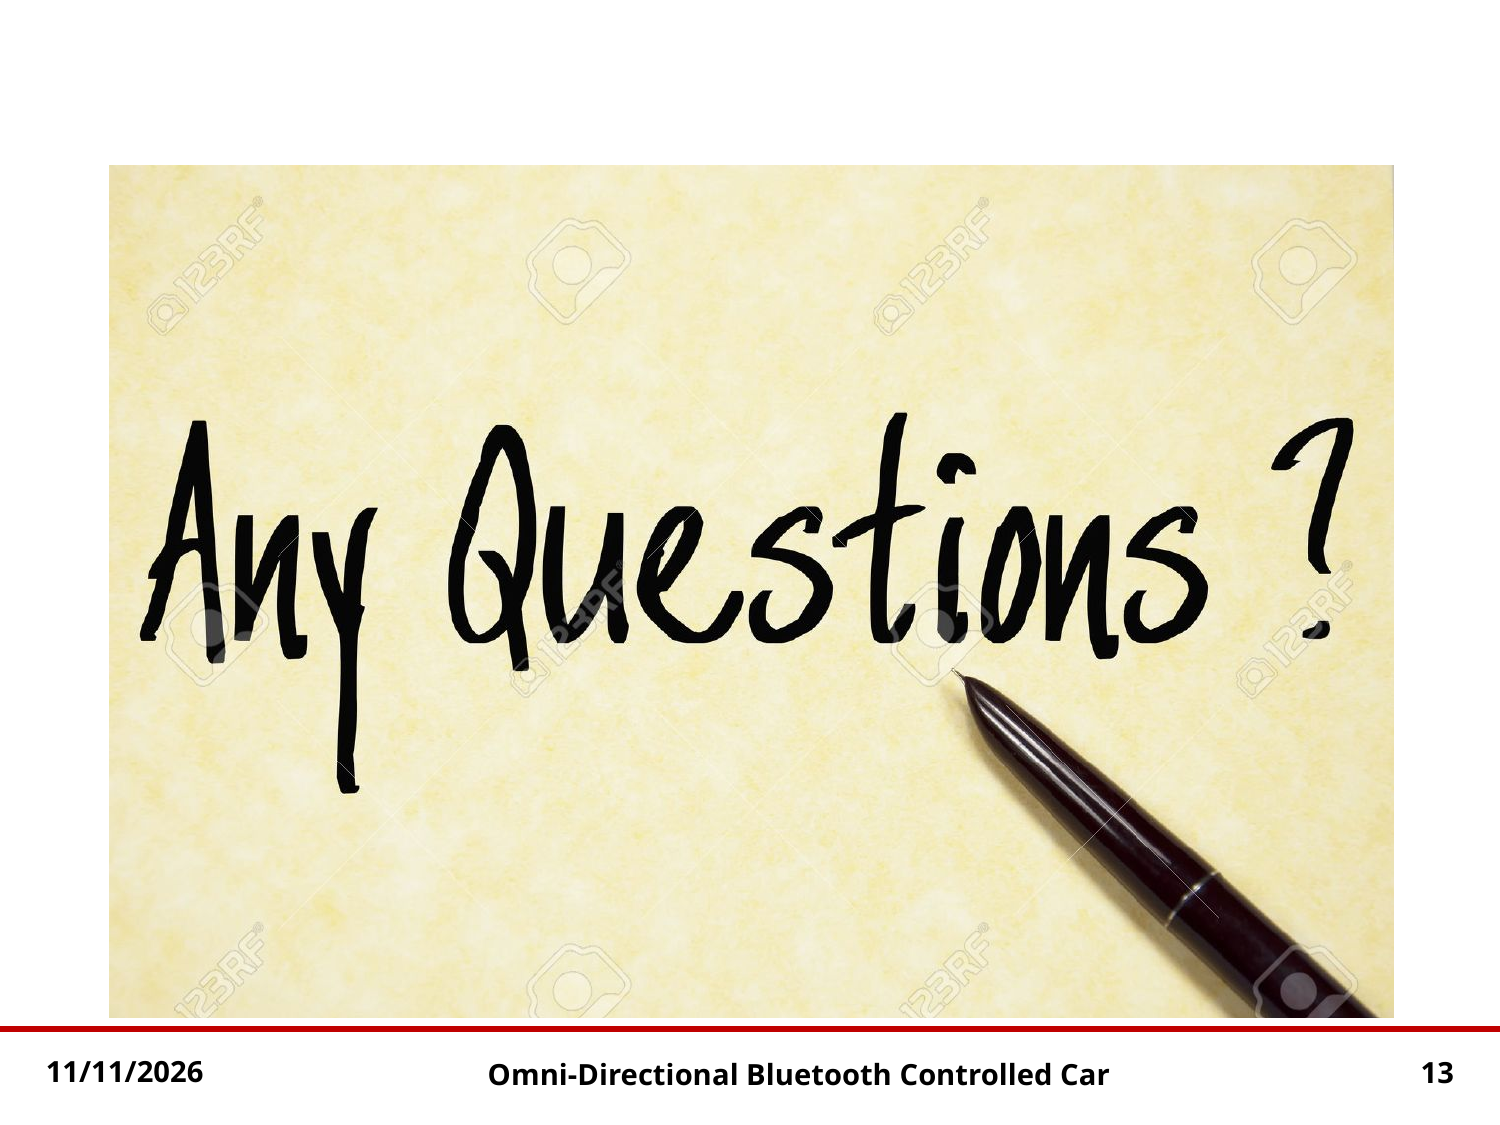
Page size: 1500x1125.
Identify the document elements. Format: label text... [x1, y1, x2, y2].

slide_number 13 [1380, 1044, 1470, 1104]
picture [109, 165, 1394, 1018]
footer Omni-Directional Bluetooth Controlled Car [232, 1044, 1366, 1104]
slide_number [30, 1043, 226, 1104]
